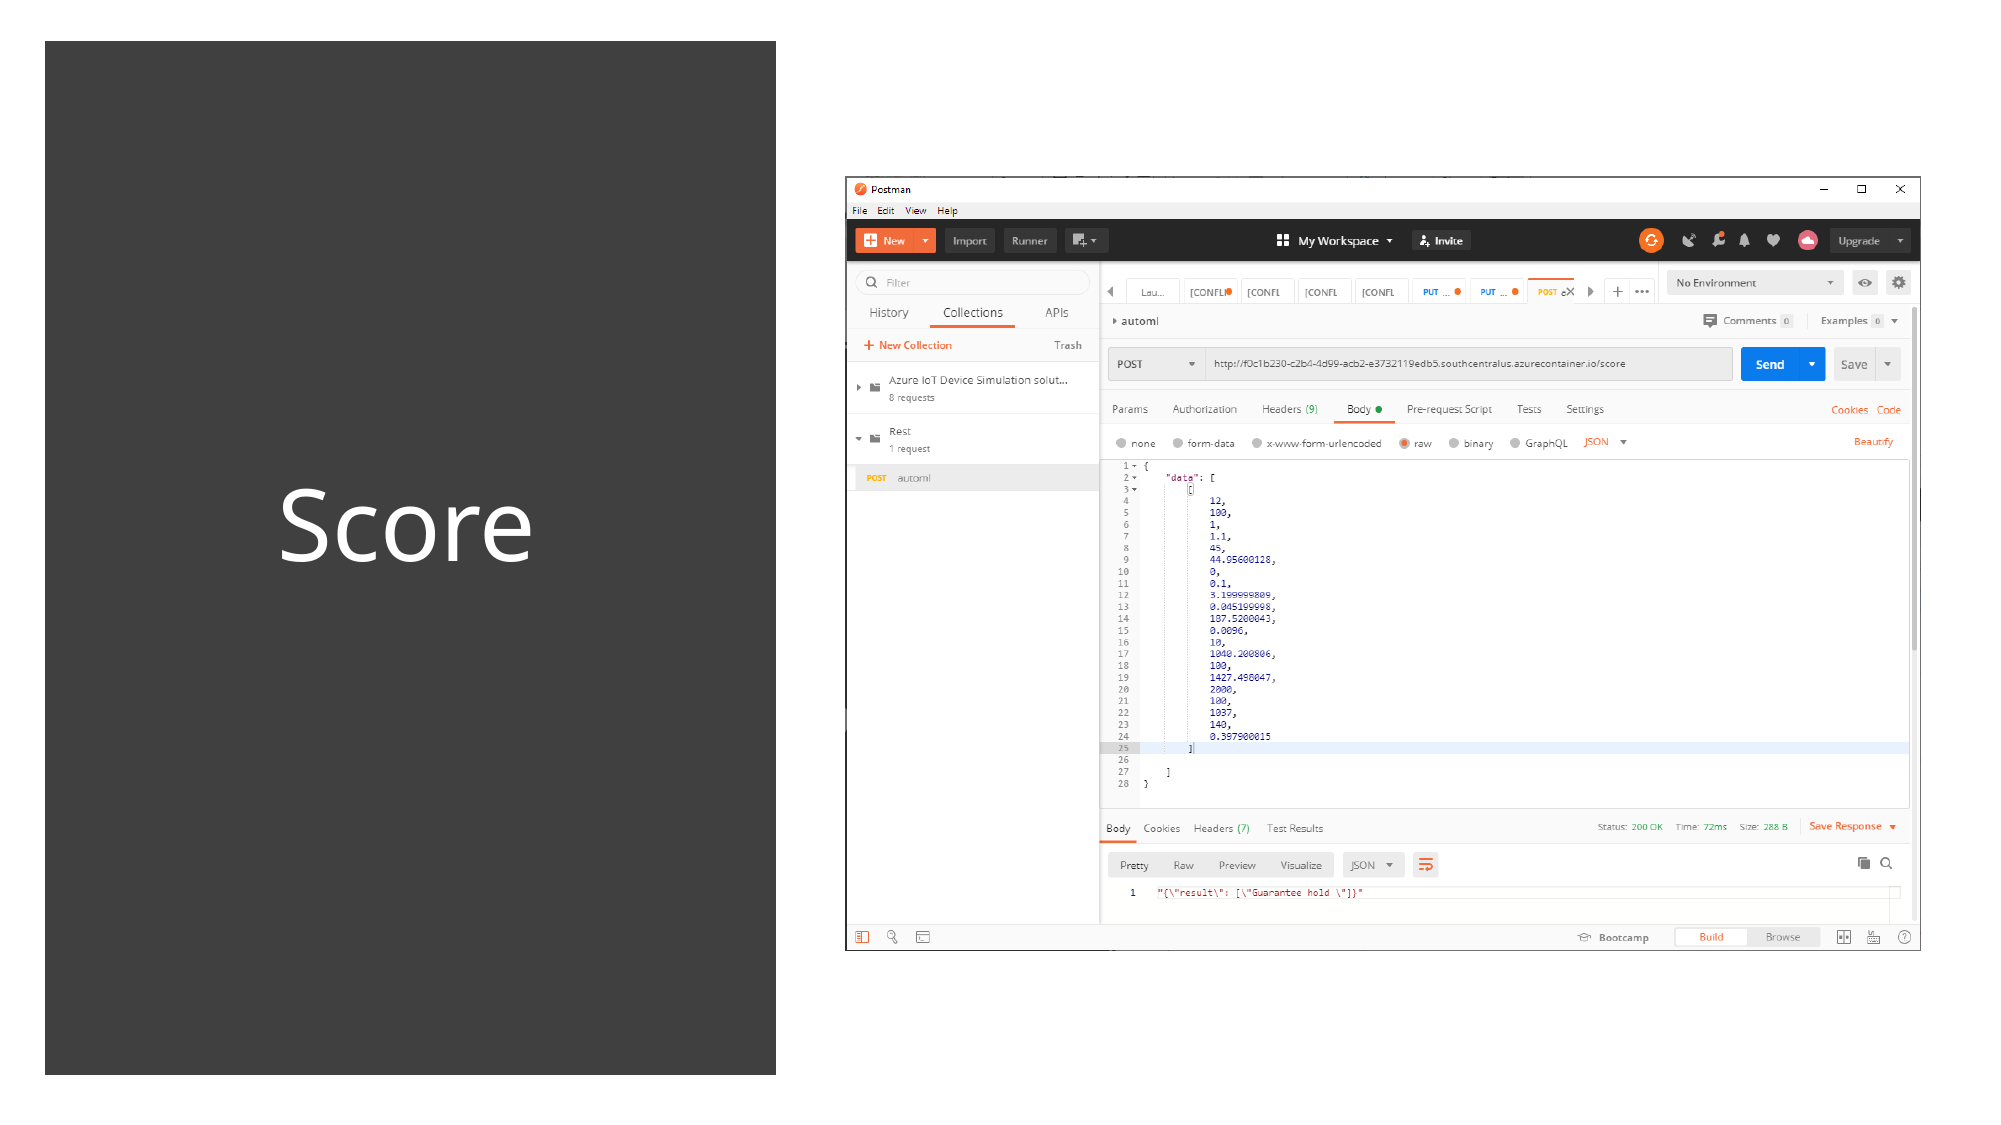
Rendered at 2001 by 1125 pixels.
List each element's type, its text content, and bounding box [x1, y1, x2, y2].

text_box [54, 50, 767, 1066]
title Score [121, 121, 693, 936]
picture [845, 176, 1921, 951]
